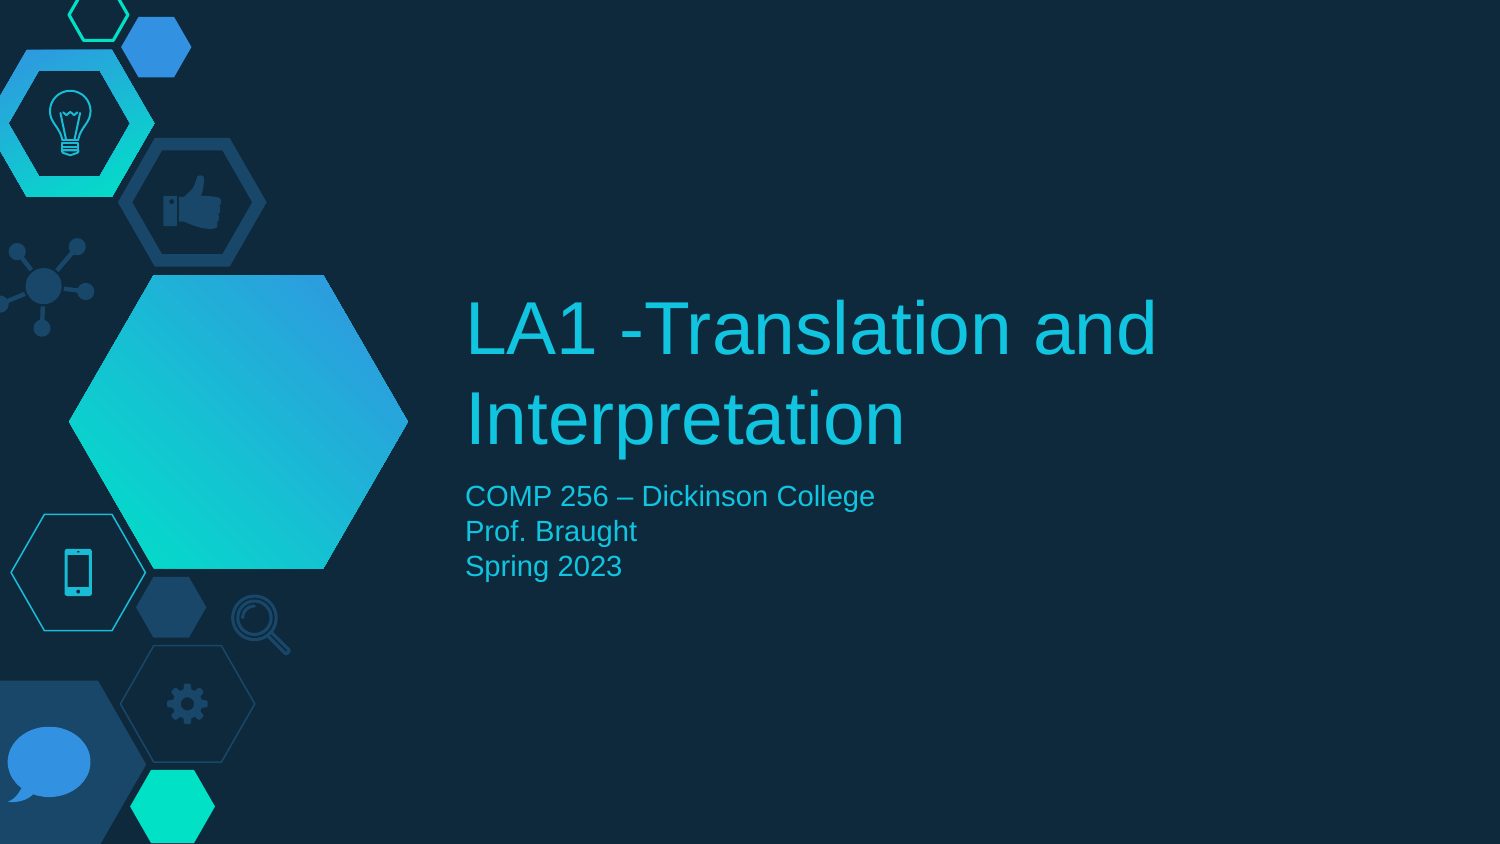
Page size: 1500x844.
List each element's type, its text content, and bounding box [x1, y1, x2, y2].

title LA1 -Translation and Interpretation [450, 284, 1375, 462]
subtitle COMP 256 – Dickinson College Prof. Braught Spring 2023 [450, 462, 1385, 592]
